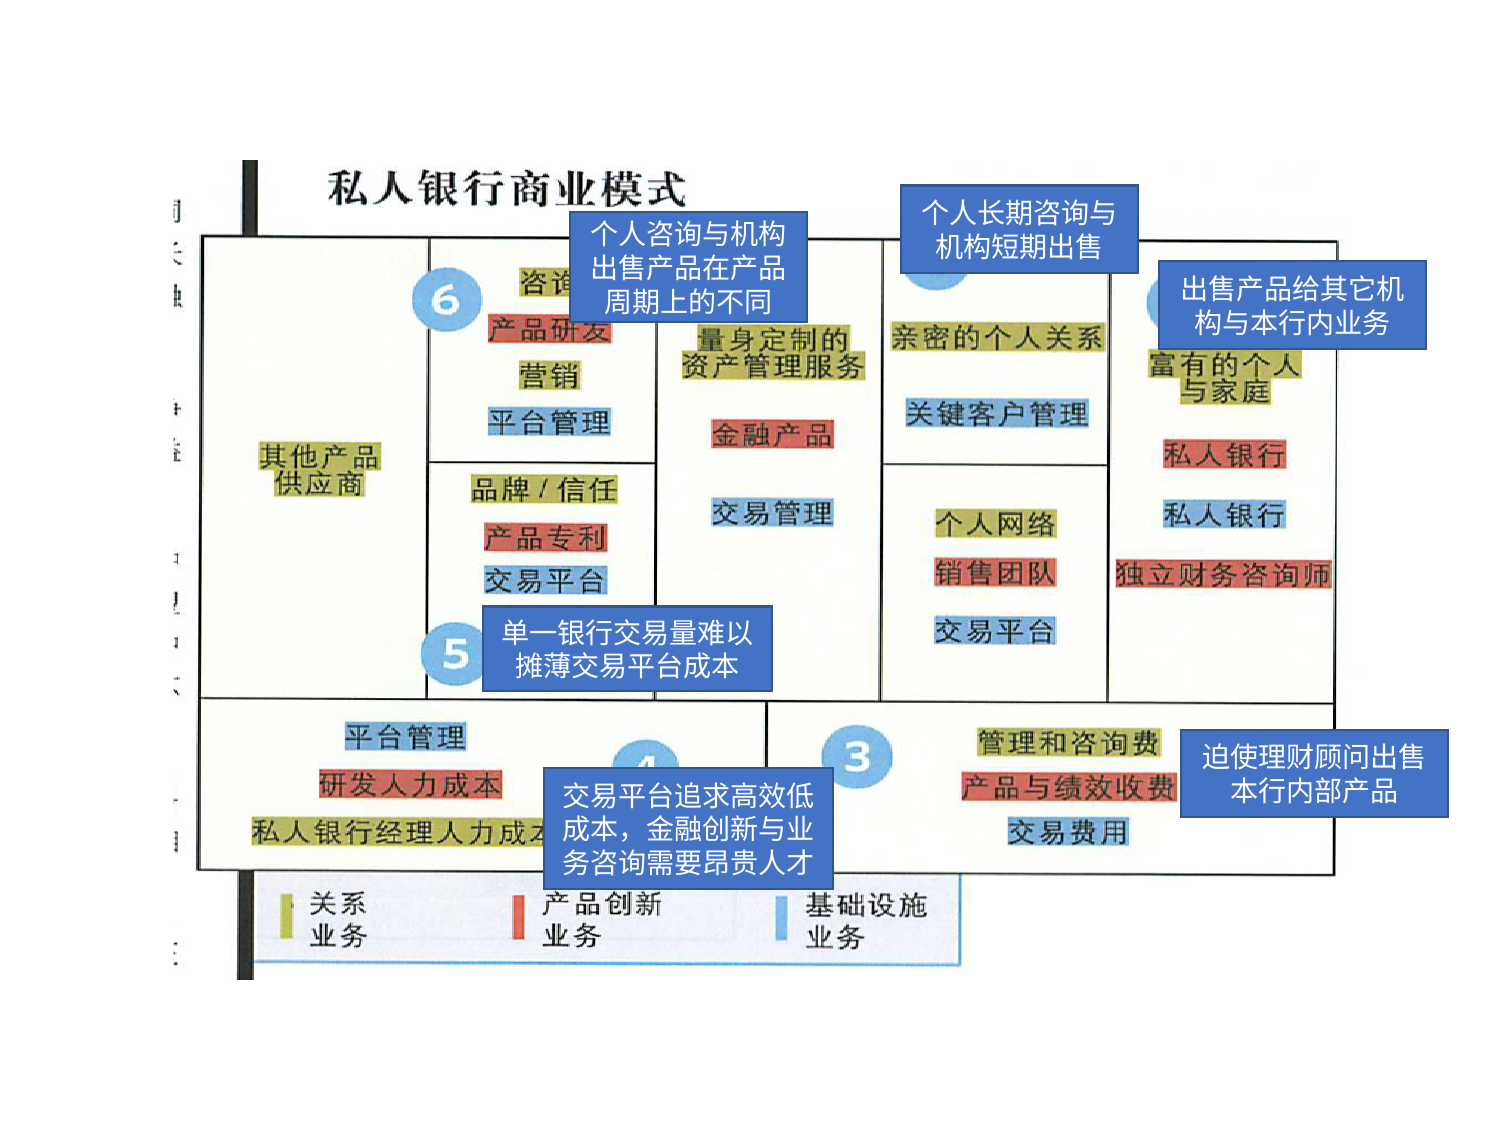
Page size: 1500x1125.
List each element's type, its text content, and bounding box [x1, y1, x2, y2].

picture [173, 160, 1368, 980]
text_box 迫使理财顾问出售本行内部产品 [1368, 729, 1449, 818]
text_box 出售产品给其它机构与本行内业务 [1368, 260, 1427, 350]
